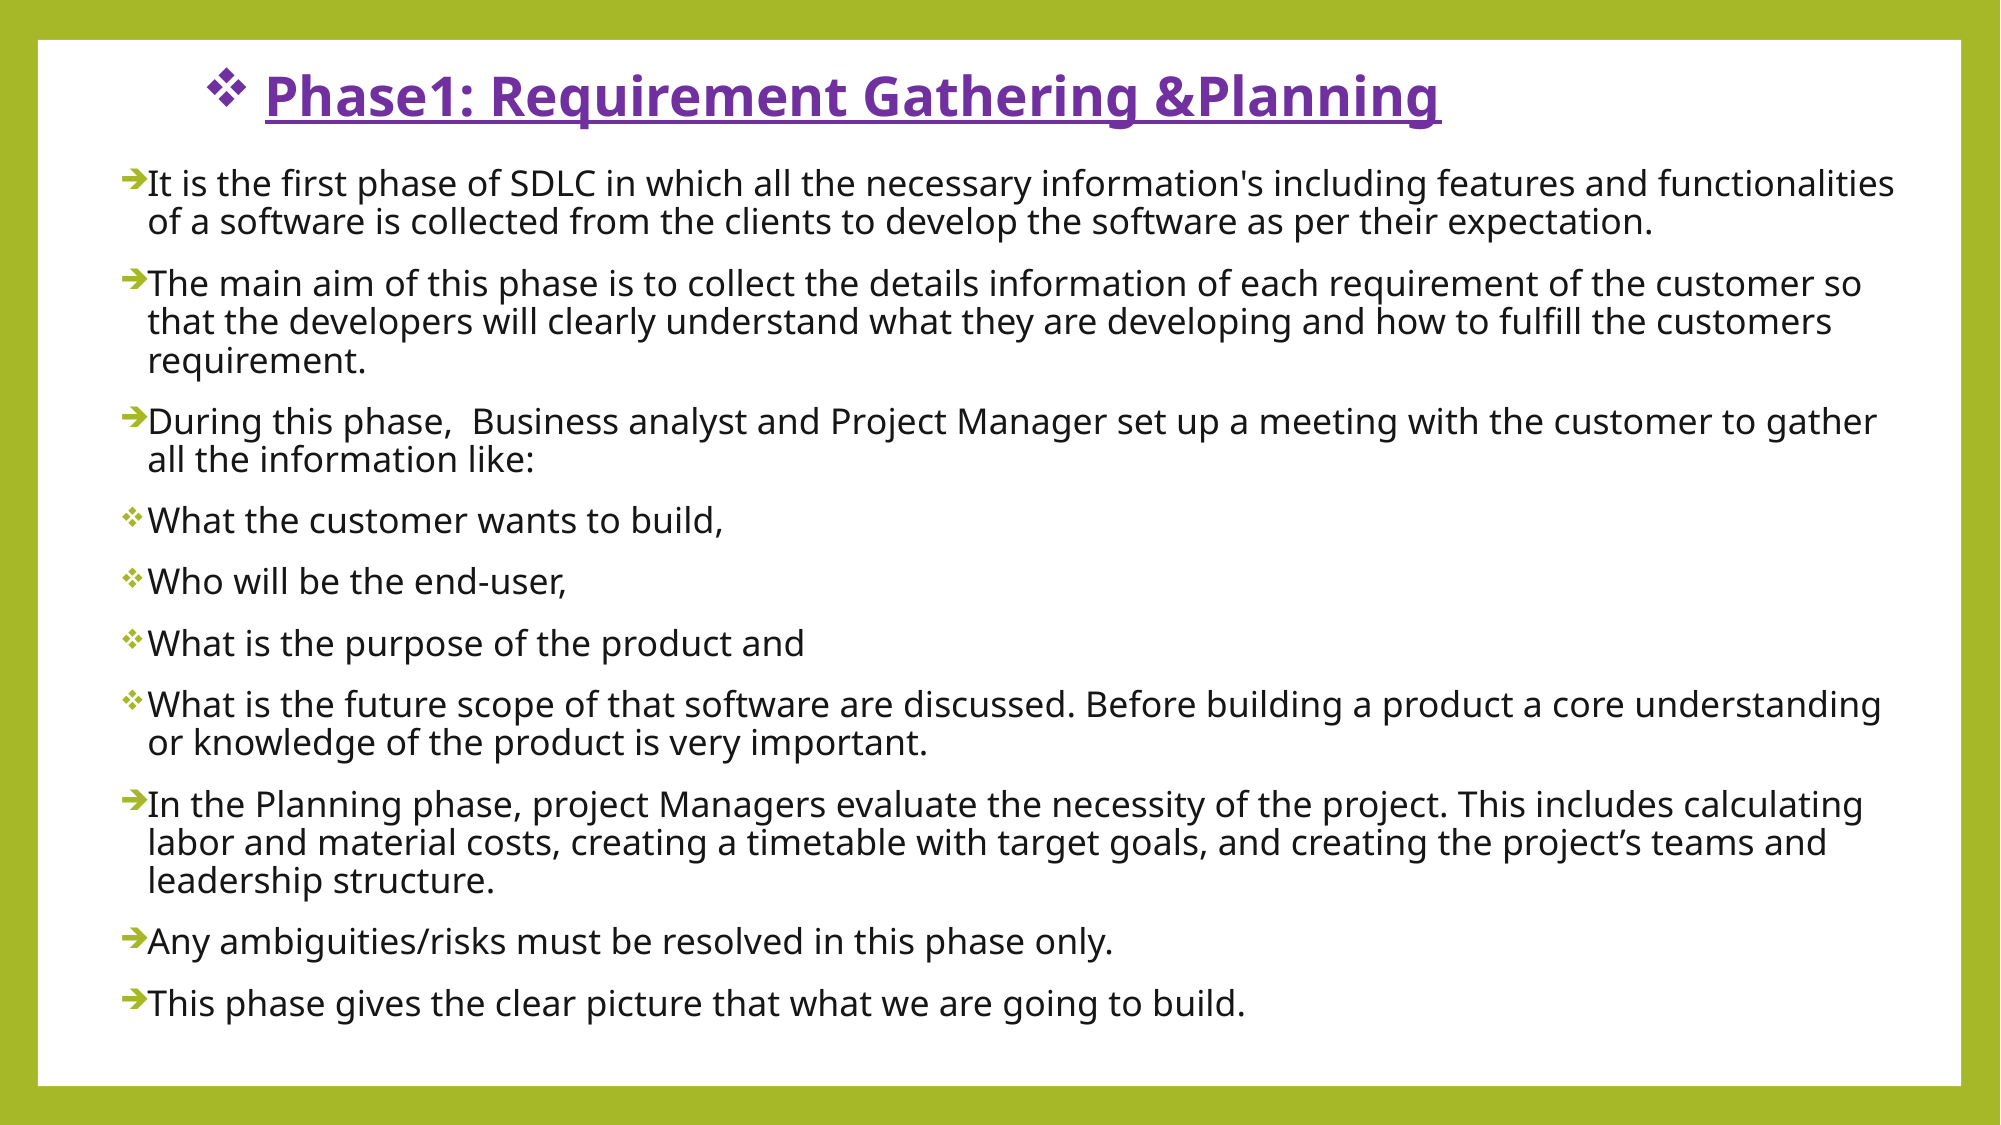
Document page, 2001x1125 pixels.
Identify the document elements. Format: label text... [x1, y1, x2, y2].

title Phase1: Requirement Gathering &Planning [187, 60, 1907, 158]
list It is the first phase of SDLC in which all the necessary information's including features and functionalities of a software is collected from the clients to develop the software as per their expectation. The main aim of this phase is to collect the details information of each requirement of the customer so that the developers will clearly understand what they are developing and how to fulfill the customers requirement. During this phase, Business analyst and Project Manager set up a meeting with the customer to gather all the information like: What the customer wants to build, Who will be the end-user, What is the purpose of the product and What is the future scope of that software are discussed. Before building a product a core understanding or knowledge of the product is very important. In the Planning phase, project Managers evaluate the necessity of the project. This includes calculating labor and material costs, creating a timetable with target goals, and creating the project’s teams and leadership structure. Any ambiguities/risks must be resolved in this phase only. This phase gives the clear picture that what we are going to build. [97, 158, 1940, 1053]
